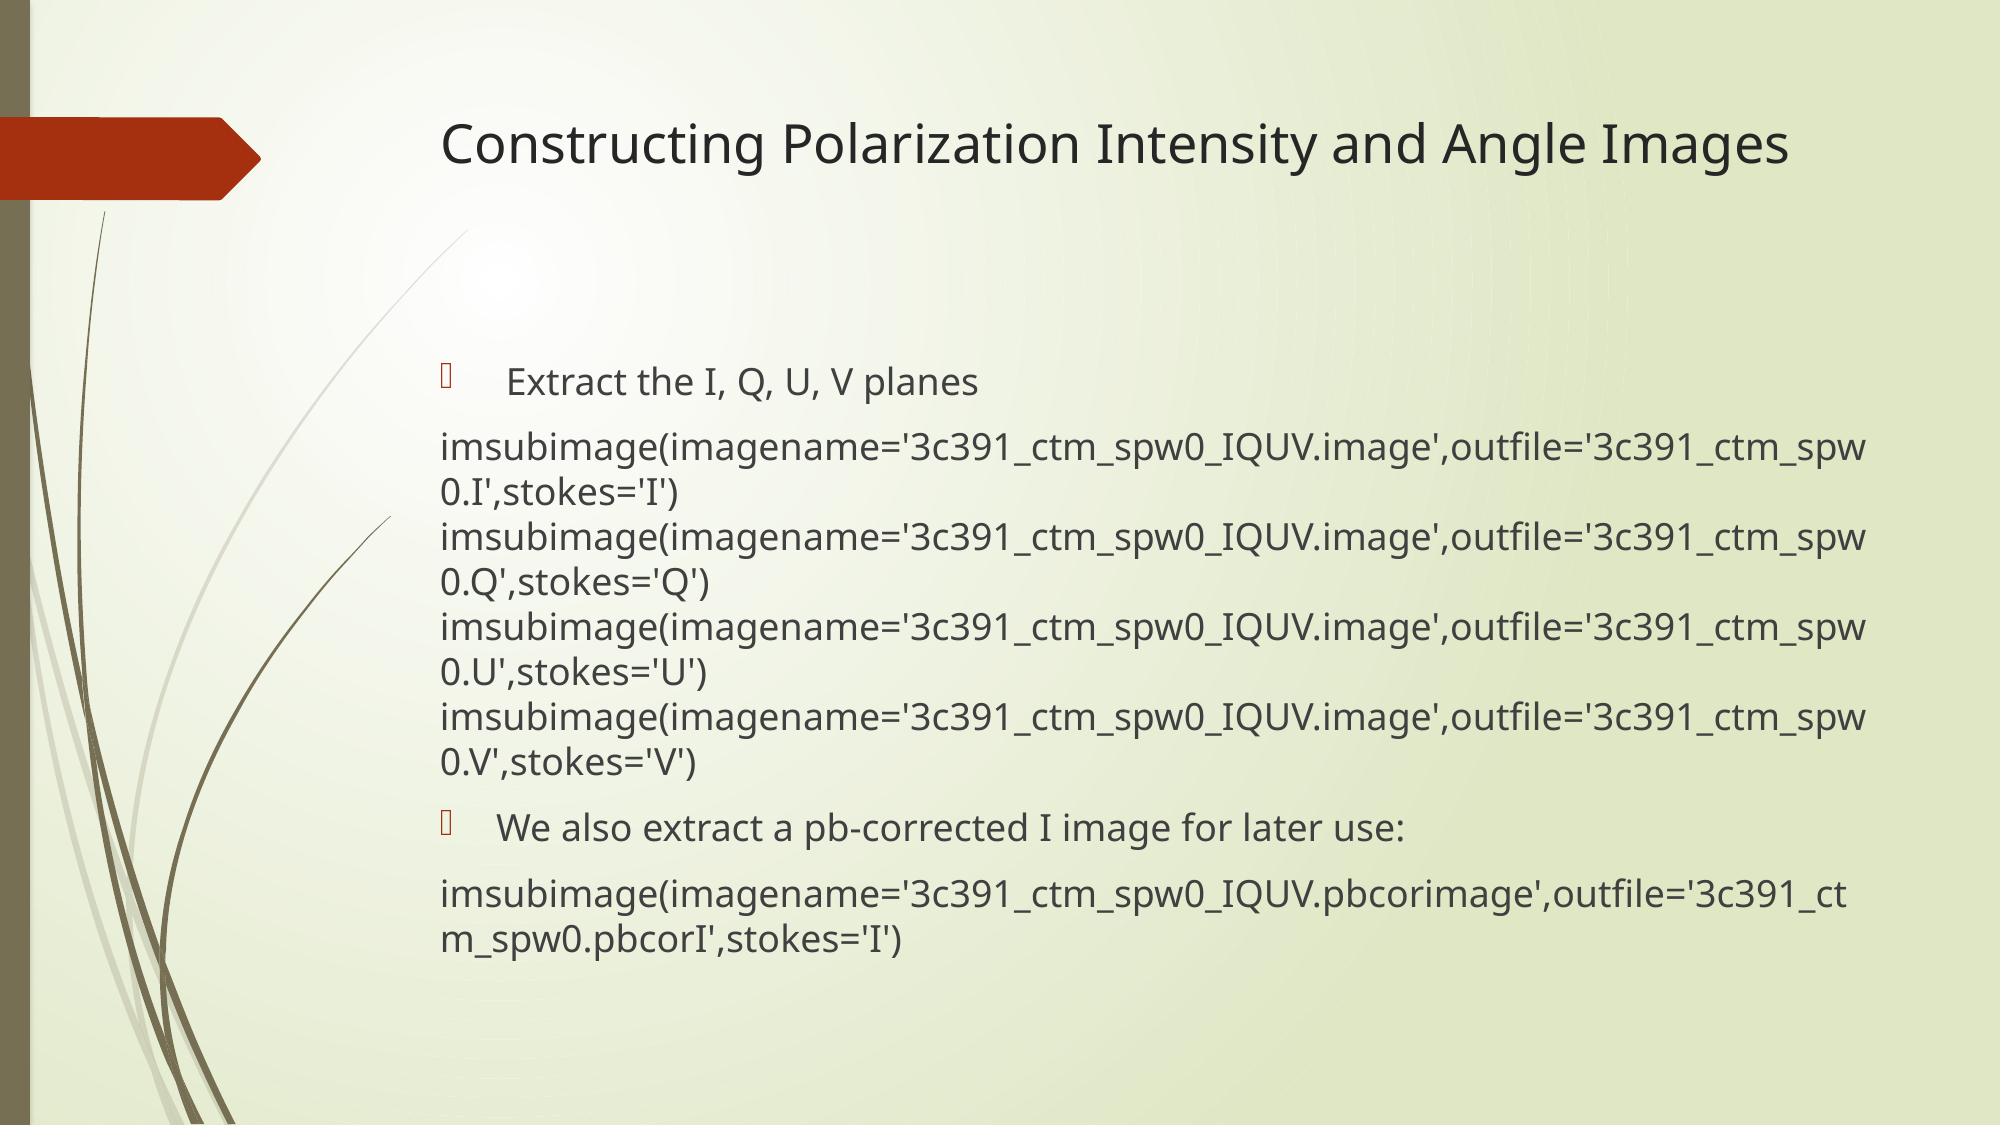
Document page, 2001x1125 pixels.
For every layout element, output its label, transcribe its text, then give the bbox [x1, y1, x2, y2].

list Extract the I, Q, U, V planes imsubimage(imagename='3c391_ctm_spw0_IQUV.image',outfile='3c391_ctm_spw0.I',stokes='I') imsubimage(imagename='3c391_ctm_spw0_IQUV.image',outfile='3c391_ctm_spw0.Q',stokes='Q') imsubimage(imagename='3c391_ctm_spw0_IQUV.image',outfile='3c391_ctm_spw0.U',stokes='U') imsubimage(imagename='3c391_ctm_spw0_IQUV.image',outfile='3c391_ctm_spw0.V',stokes='V') We also extract a pb-corrected I image for later use: imsubimage(imagename='3c391_ctm_spw0_IQUV.pbcorimage',outfile='3c391_ctm_spw0.pbcorI',stokes='I') [424, 350, 1888, 970]
title Constructing Polarization Intensity and Angle Images [425, 102, 1888, 313]
